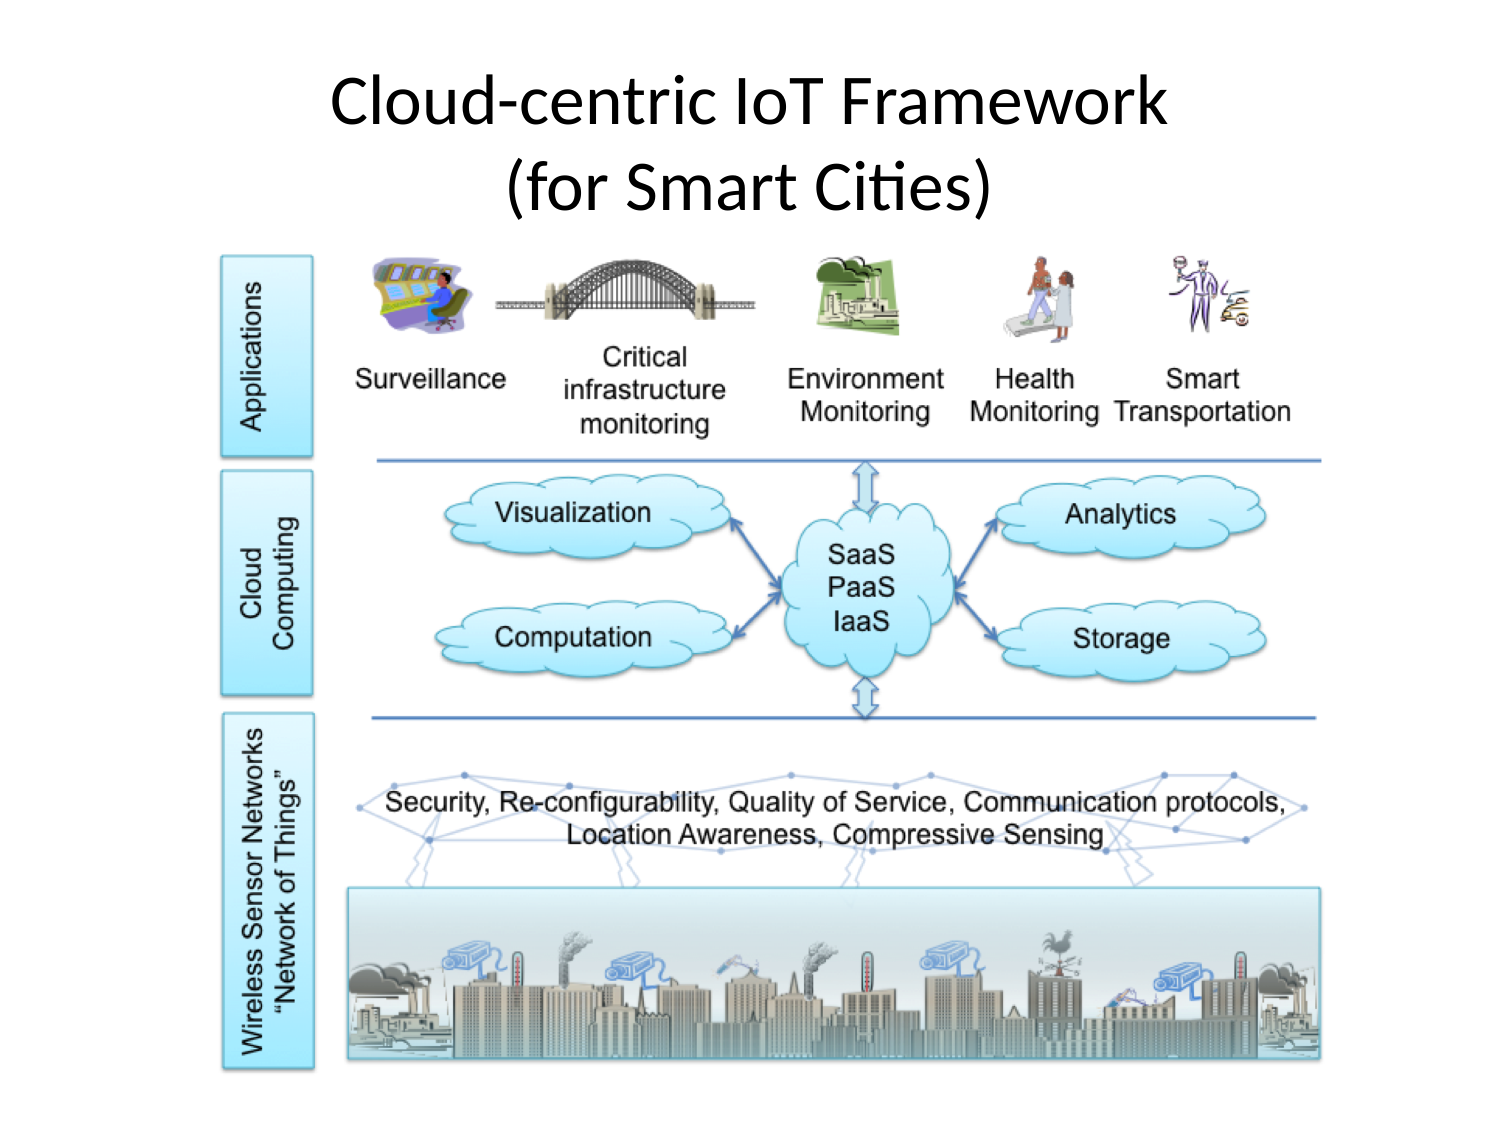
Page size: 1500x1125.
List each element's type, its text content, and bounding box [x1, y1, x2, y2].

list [212, 237, 1334, 1078]
title Cloud-centric IoT Framework (for Smart Cities) [75, 45, 1425, 233]
